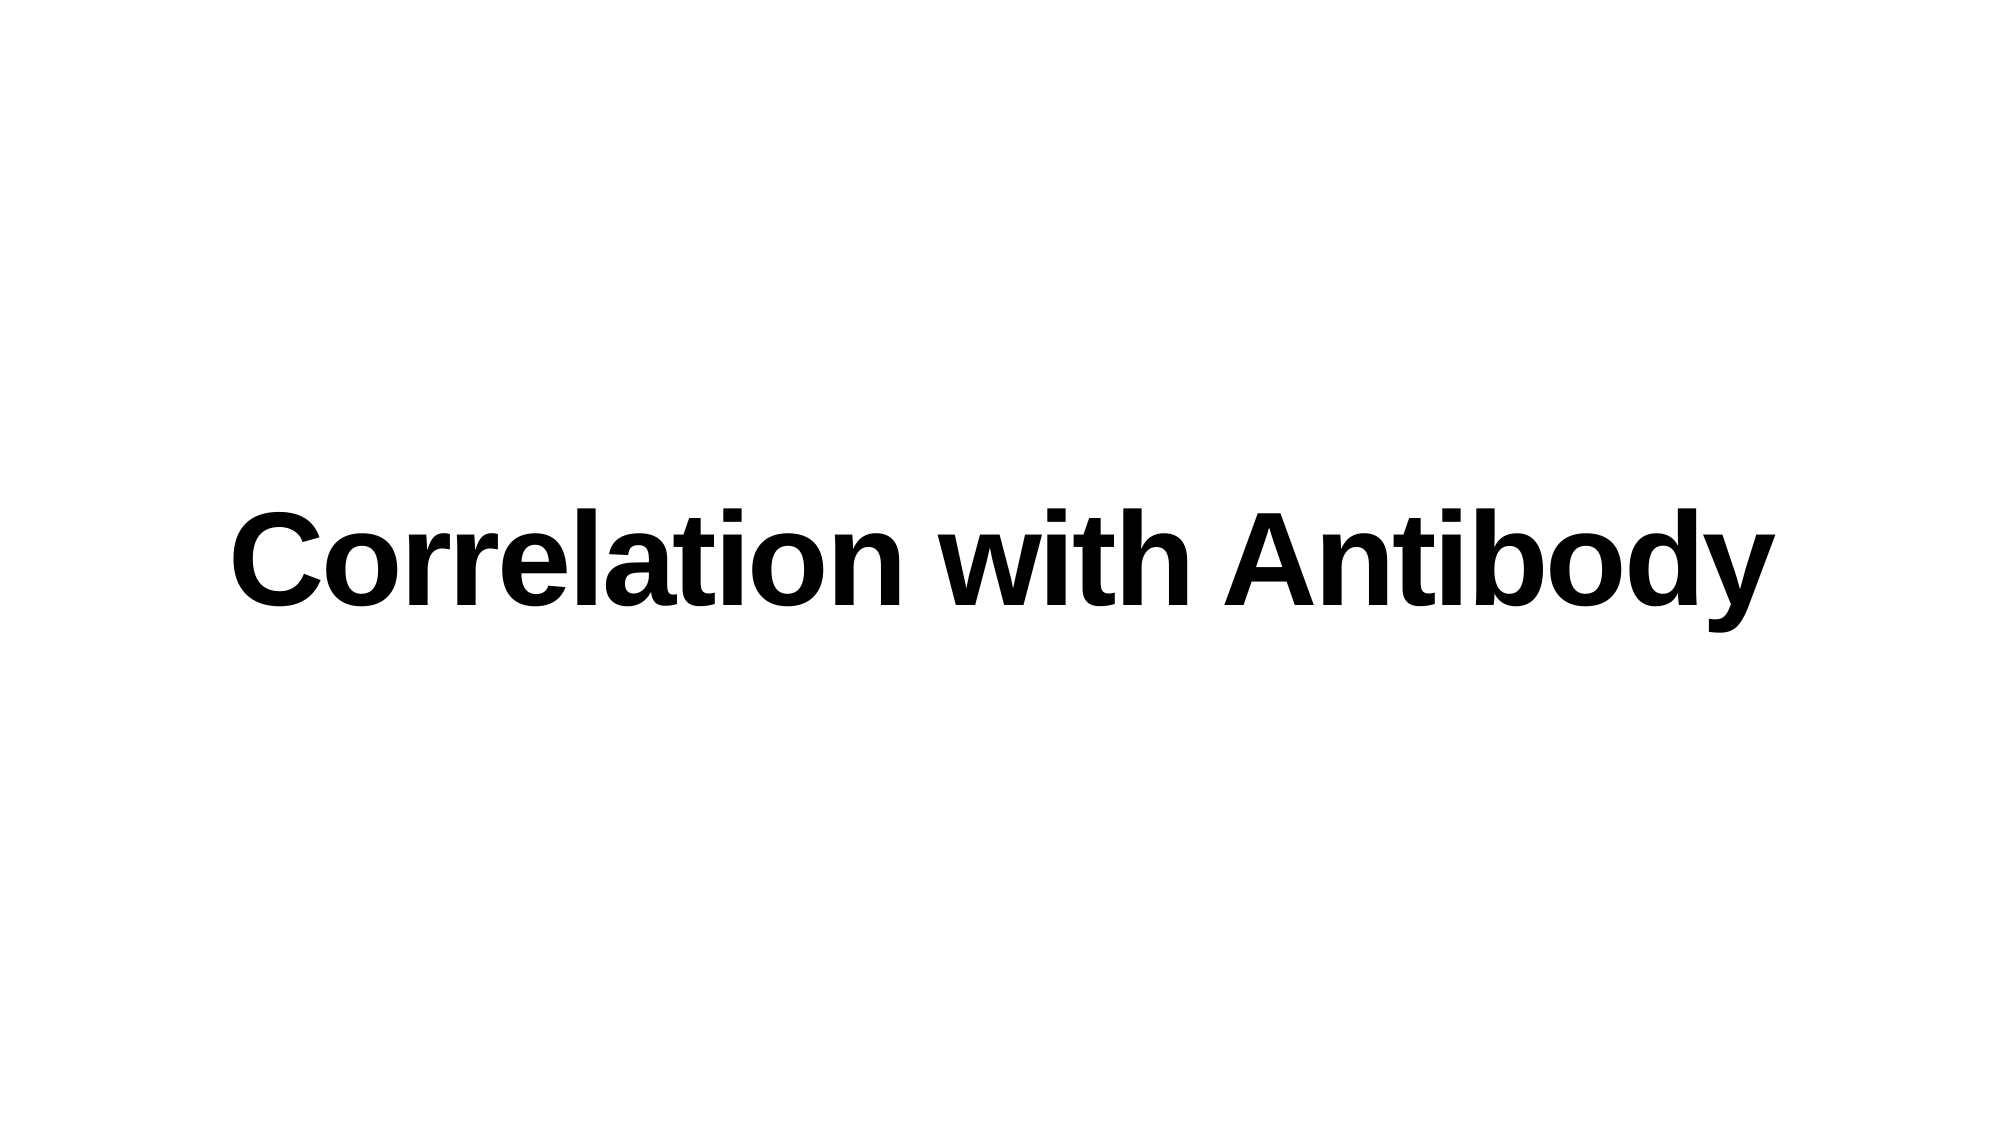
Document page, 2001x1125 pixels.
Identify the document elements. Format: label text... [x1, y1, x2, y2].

title Correlation with Antibody [37, 328, 1969, 797]
